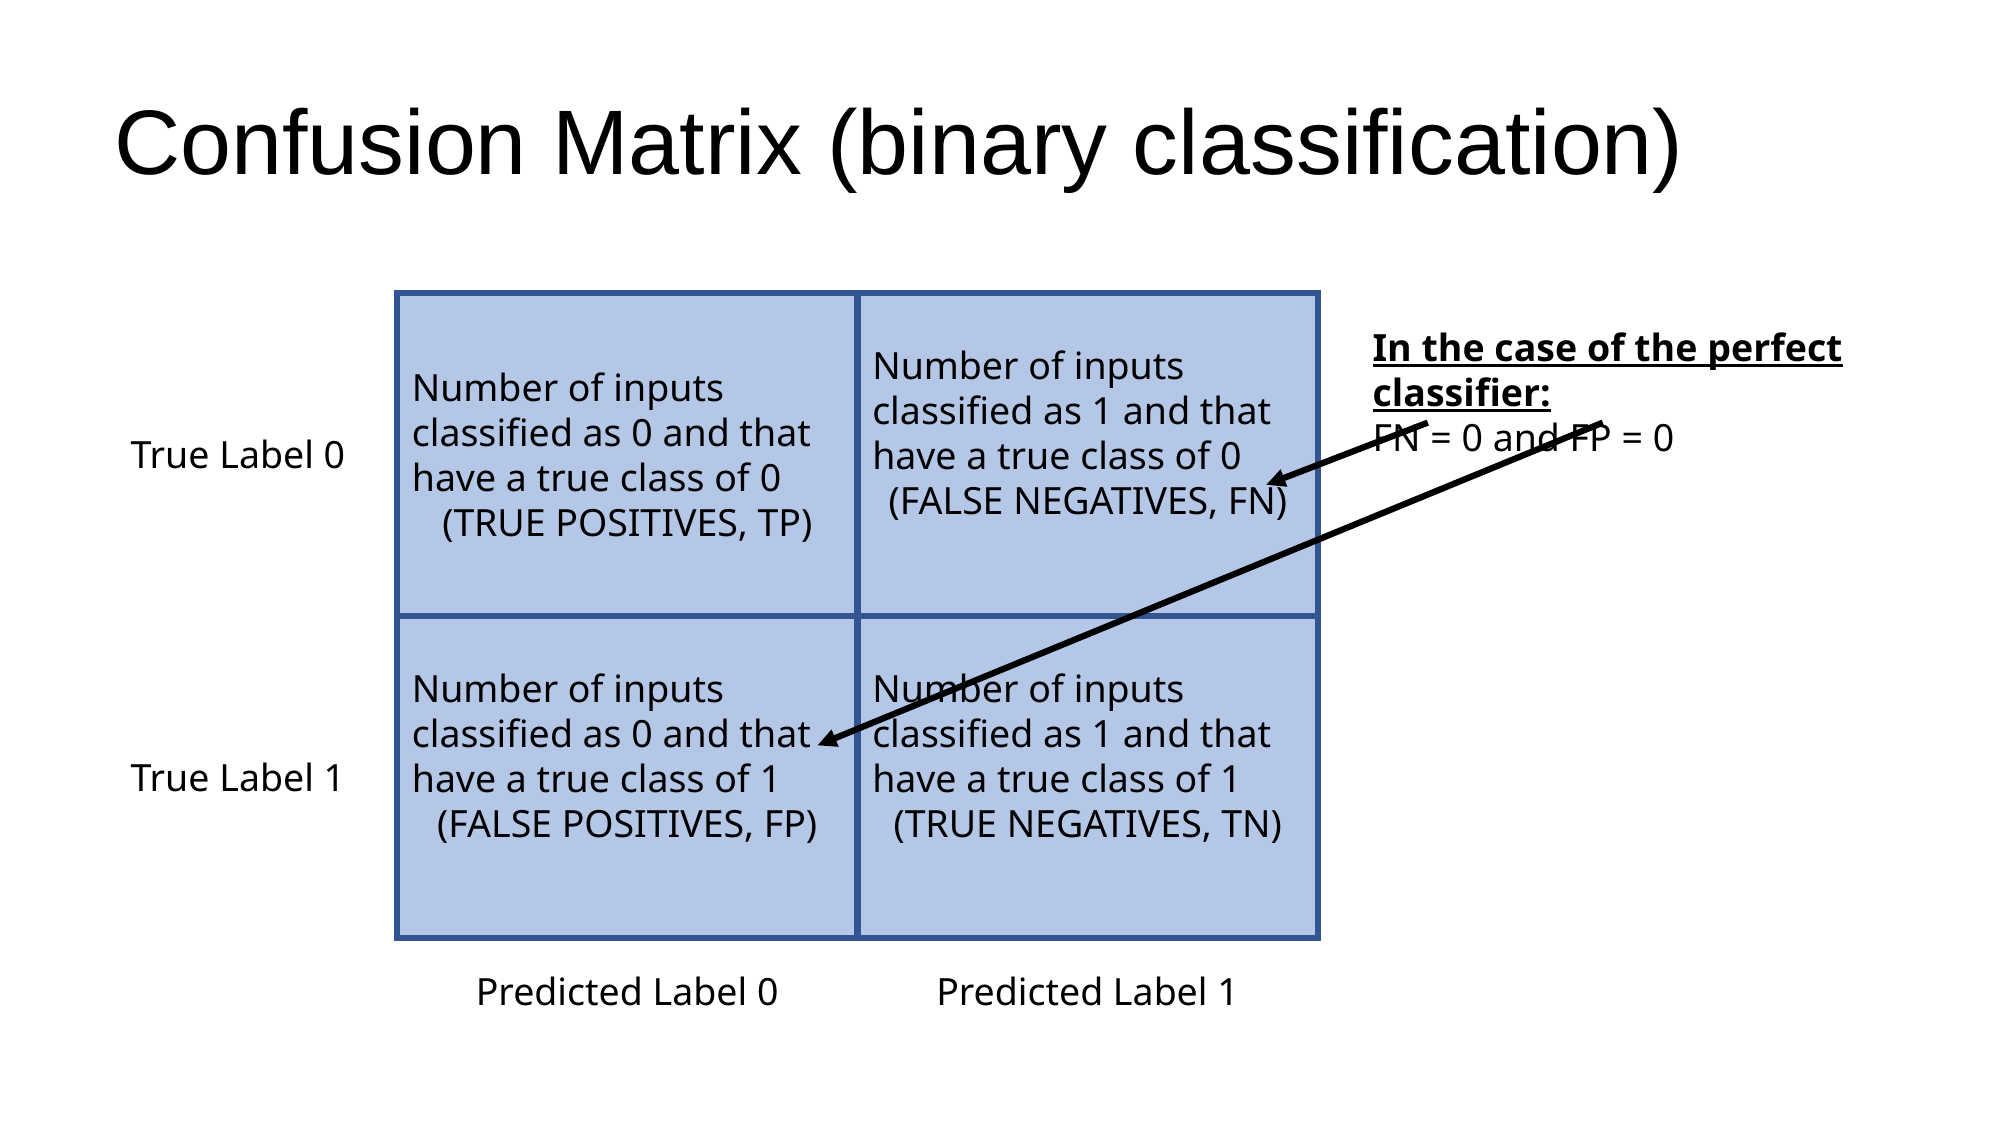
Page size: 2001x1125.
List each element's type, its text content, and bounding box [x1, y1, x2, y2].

text_box Predicted Label 0 [461, 960, 794, 1020]
text_box Number of inputs classified as 0 and that have a true class of 0 (TRUE POSITIVES, TP) [396, 292, 857, 615]
title Confusion Matrix (binary classification) [99, 36, 1825, 254]
text_box True Label 0 [115, 424, 361, 484]
text_box Number of inputs classified as 0 and that have a true class of 1 (FALSE POSITIVES, FP) [396, 615, 857, 939]
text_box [817, 422, 1603, 746]
text_box Number of inputs classified as 1 and that have a true class of 0 (FALSE NEGATIVES, FN) [857, 292, 1319, 422]
text_box True Label 1 [115, 746, 361, 807]
text_box In the case of the perfect classifier: FN = 0 and FP = 0 [1357, 316, 2000, 467]
text_box Number of inputs classified as 1 and that have a true class of 1 (TRUE NEGATIVES, TN) [857, 746, 1319, 939]
text_box Predicted Label 1 [921, 960, 1255, 1020]
